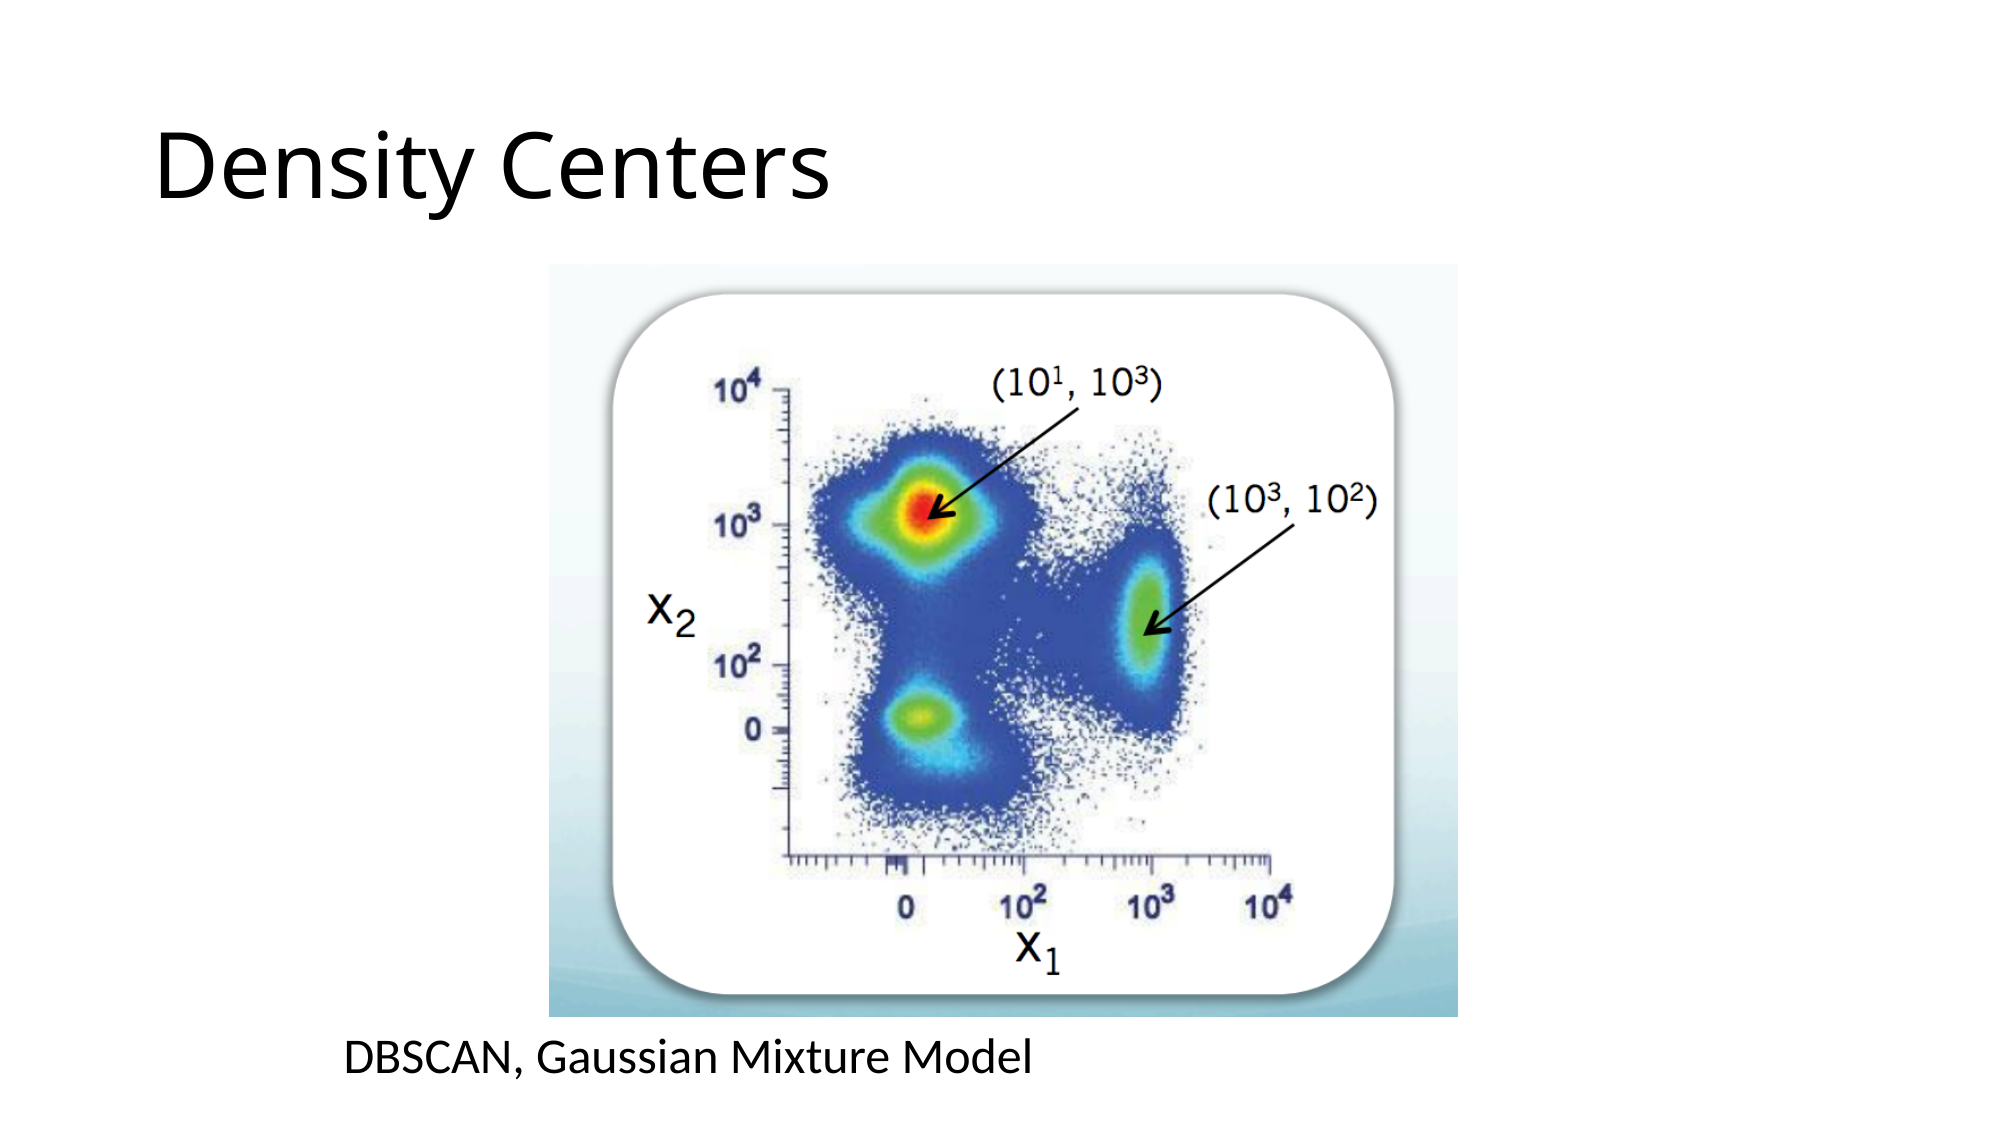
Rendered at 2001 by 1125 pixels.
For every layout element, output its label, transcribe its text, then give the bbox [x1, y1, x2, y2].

picture [549, 264, 1458, 1017]
text_box DBSCAN, Gaussian Mixture Model [328, 1016, 1049, 1092]
title Density Centers [137, 59, 1863, 278]
